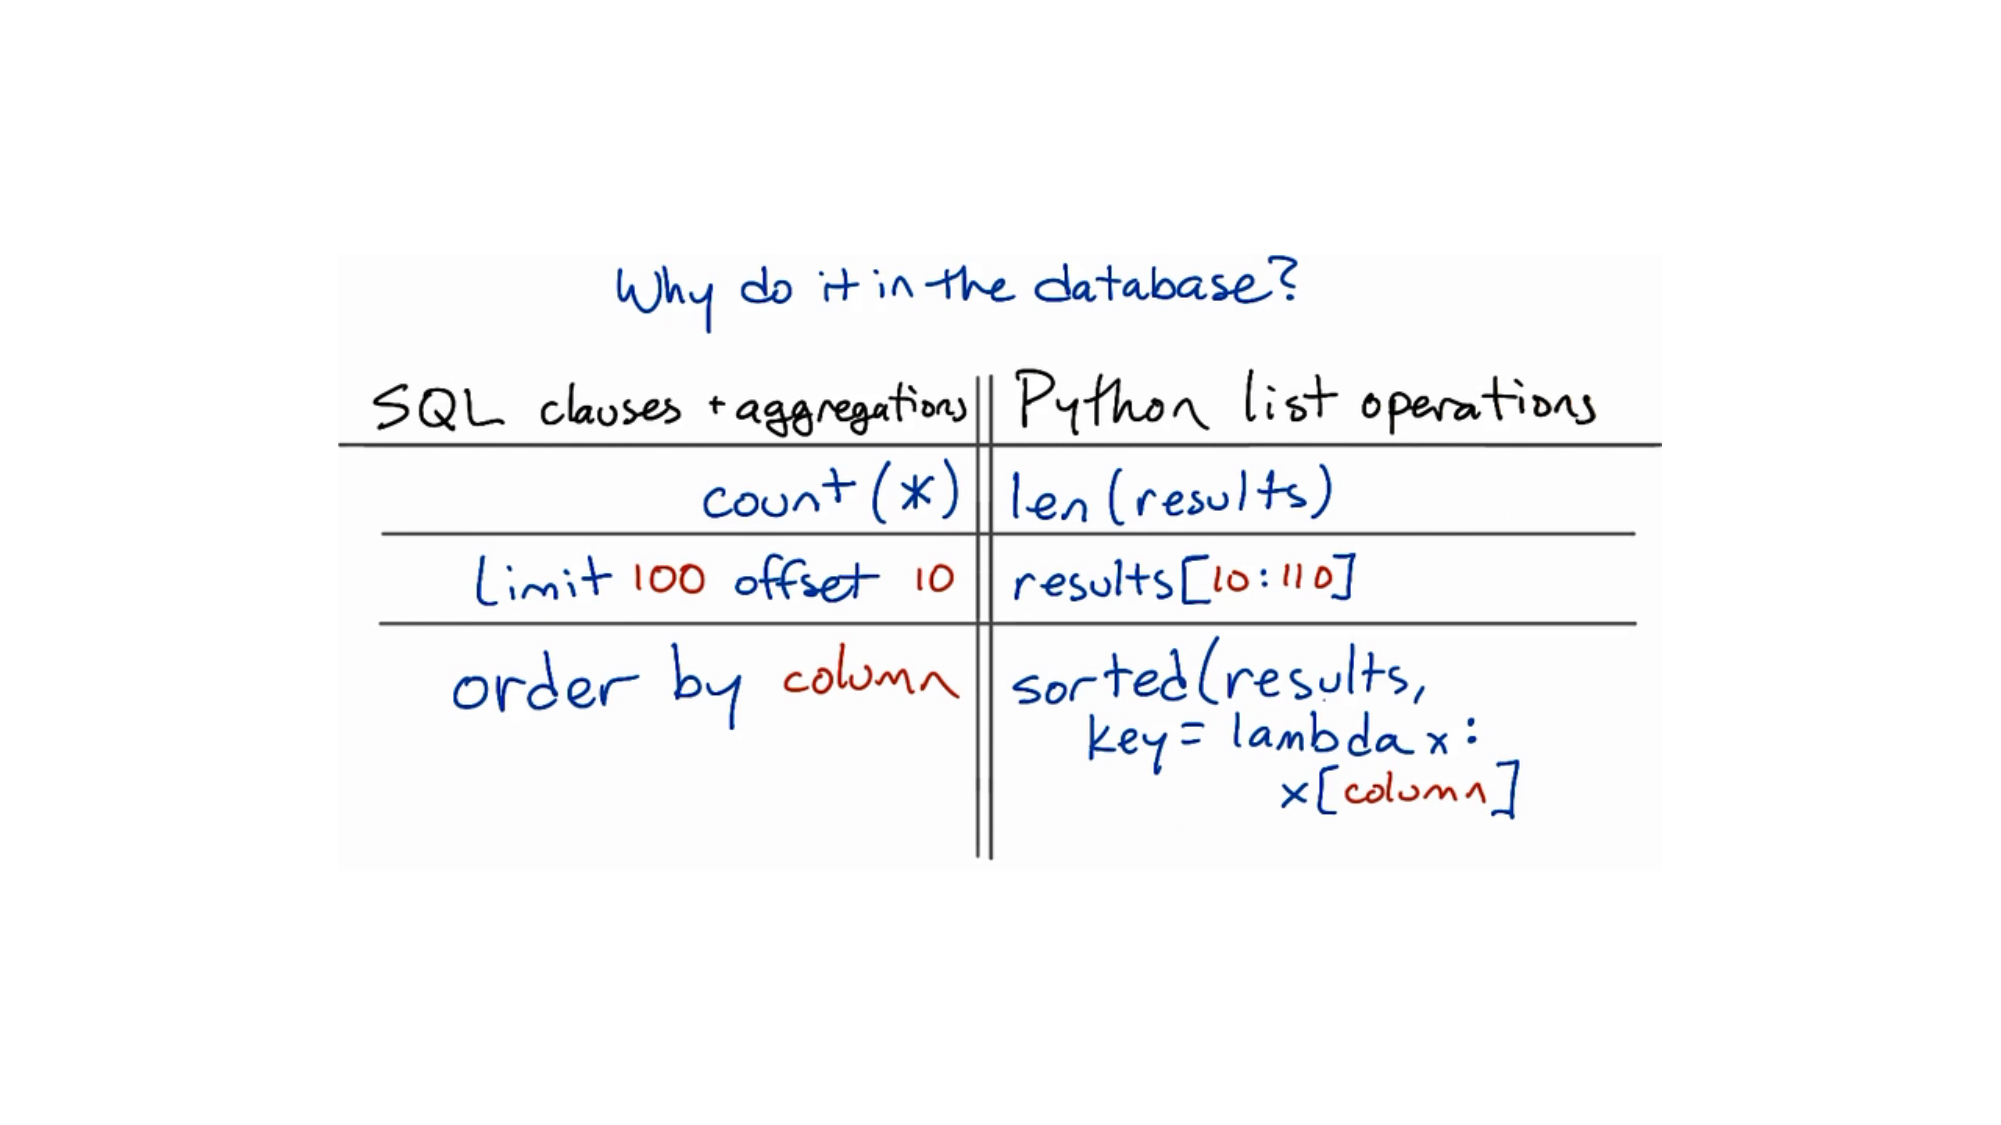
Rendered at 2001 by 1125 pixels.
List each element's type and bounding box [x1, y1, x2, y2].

picture [338, 254, 1662, 871]
